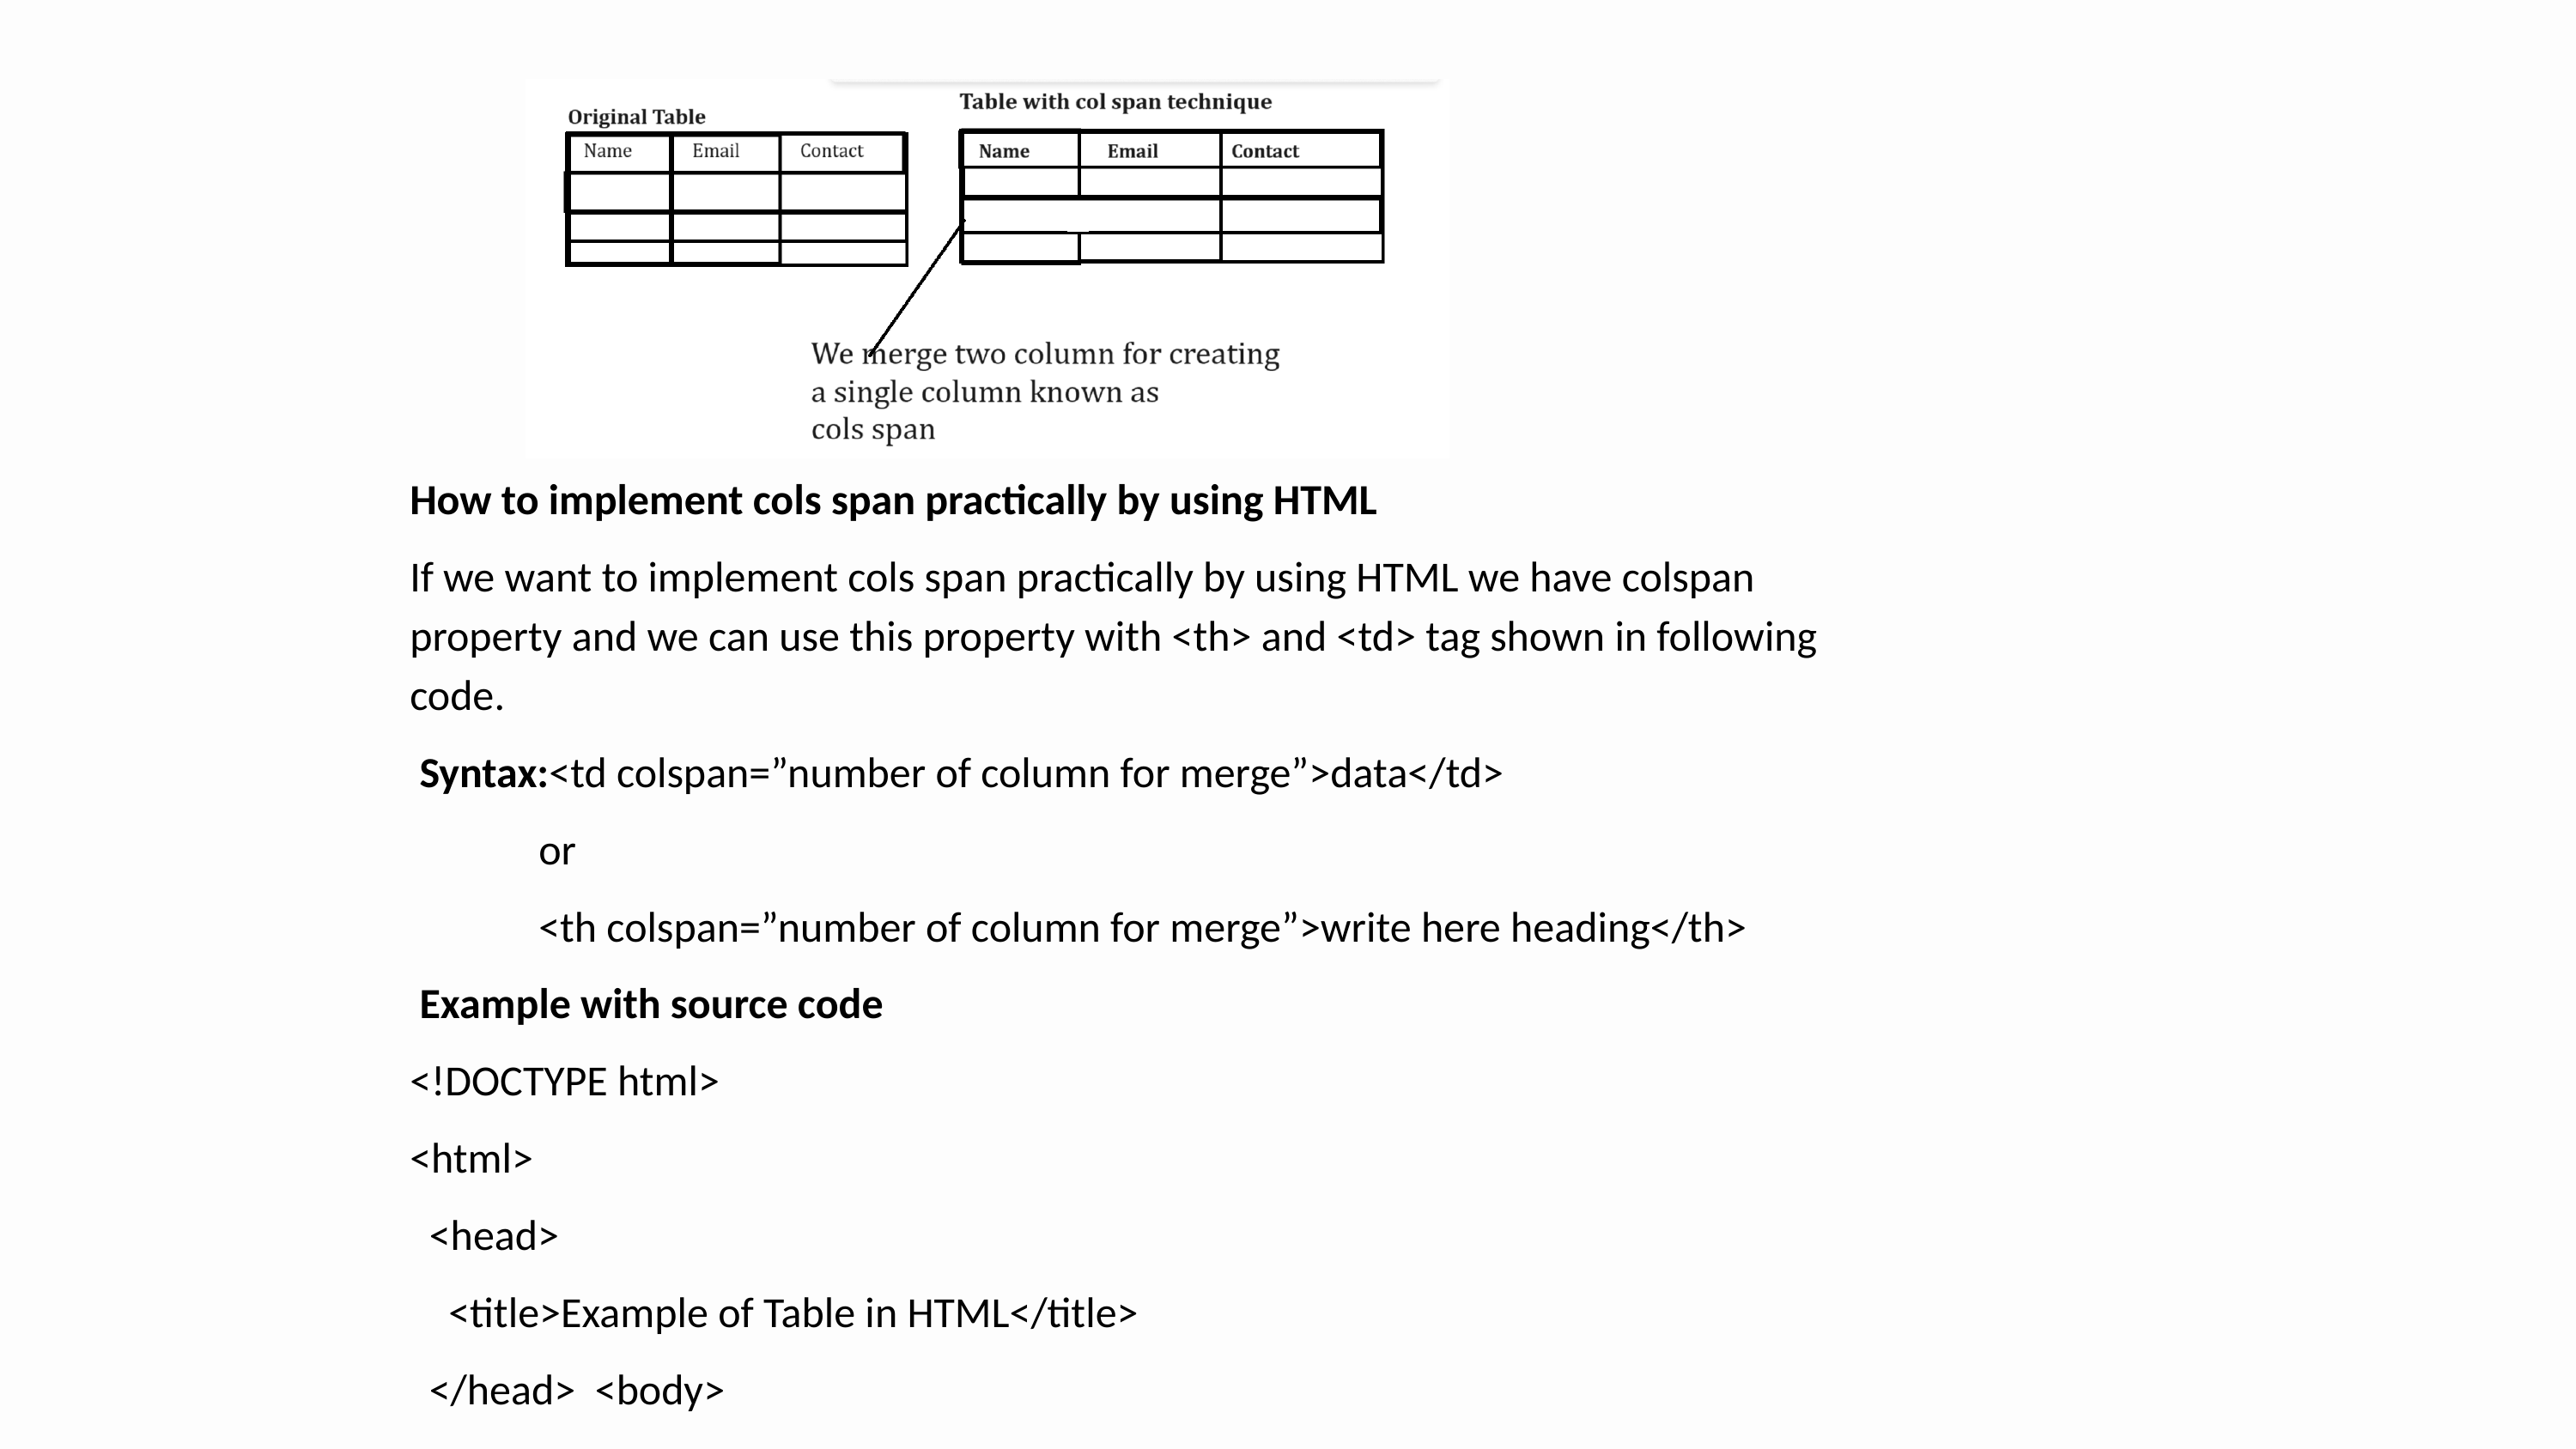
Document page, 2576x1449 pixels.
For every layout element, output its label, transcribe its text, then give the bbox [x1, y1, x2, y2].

picture [526, 78, 1449, 458]
text_box How to implement cols span practically by using HTML If we want to implement cols span practically by using HTML we have colspan property and we can use this property with <th> and <td> tag shown in following code. Syntax:<td colspan=”number of column for merge”>data</td> or <th colspan=”number of column for merge”>write here heading</th> Example with source code <!DOCTYPE html> <html> <head> <title>Example of Table in HTML</title> </head> <body> [397, 458, 1832, 1420]
